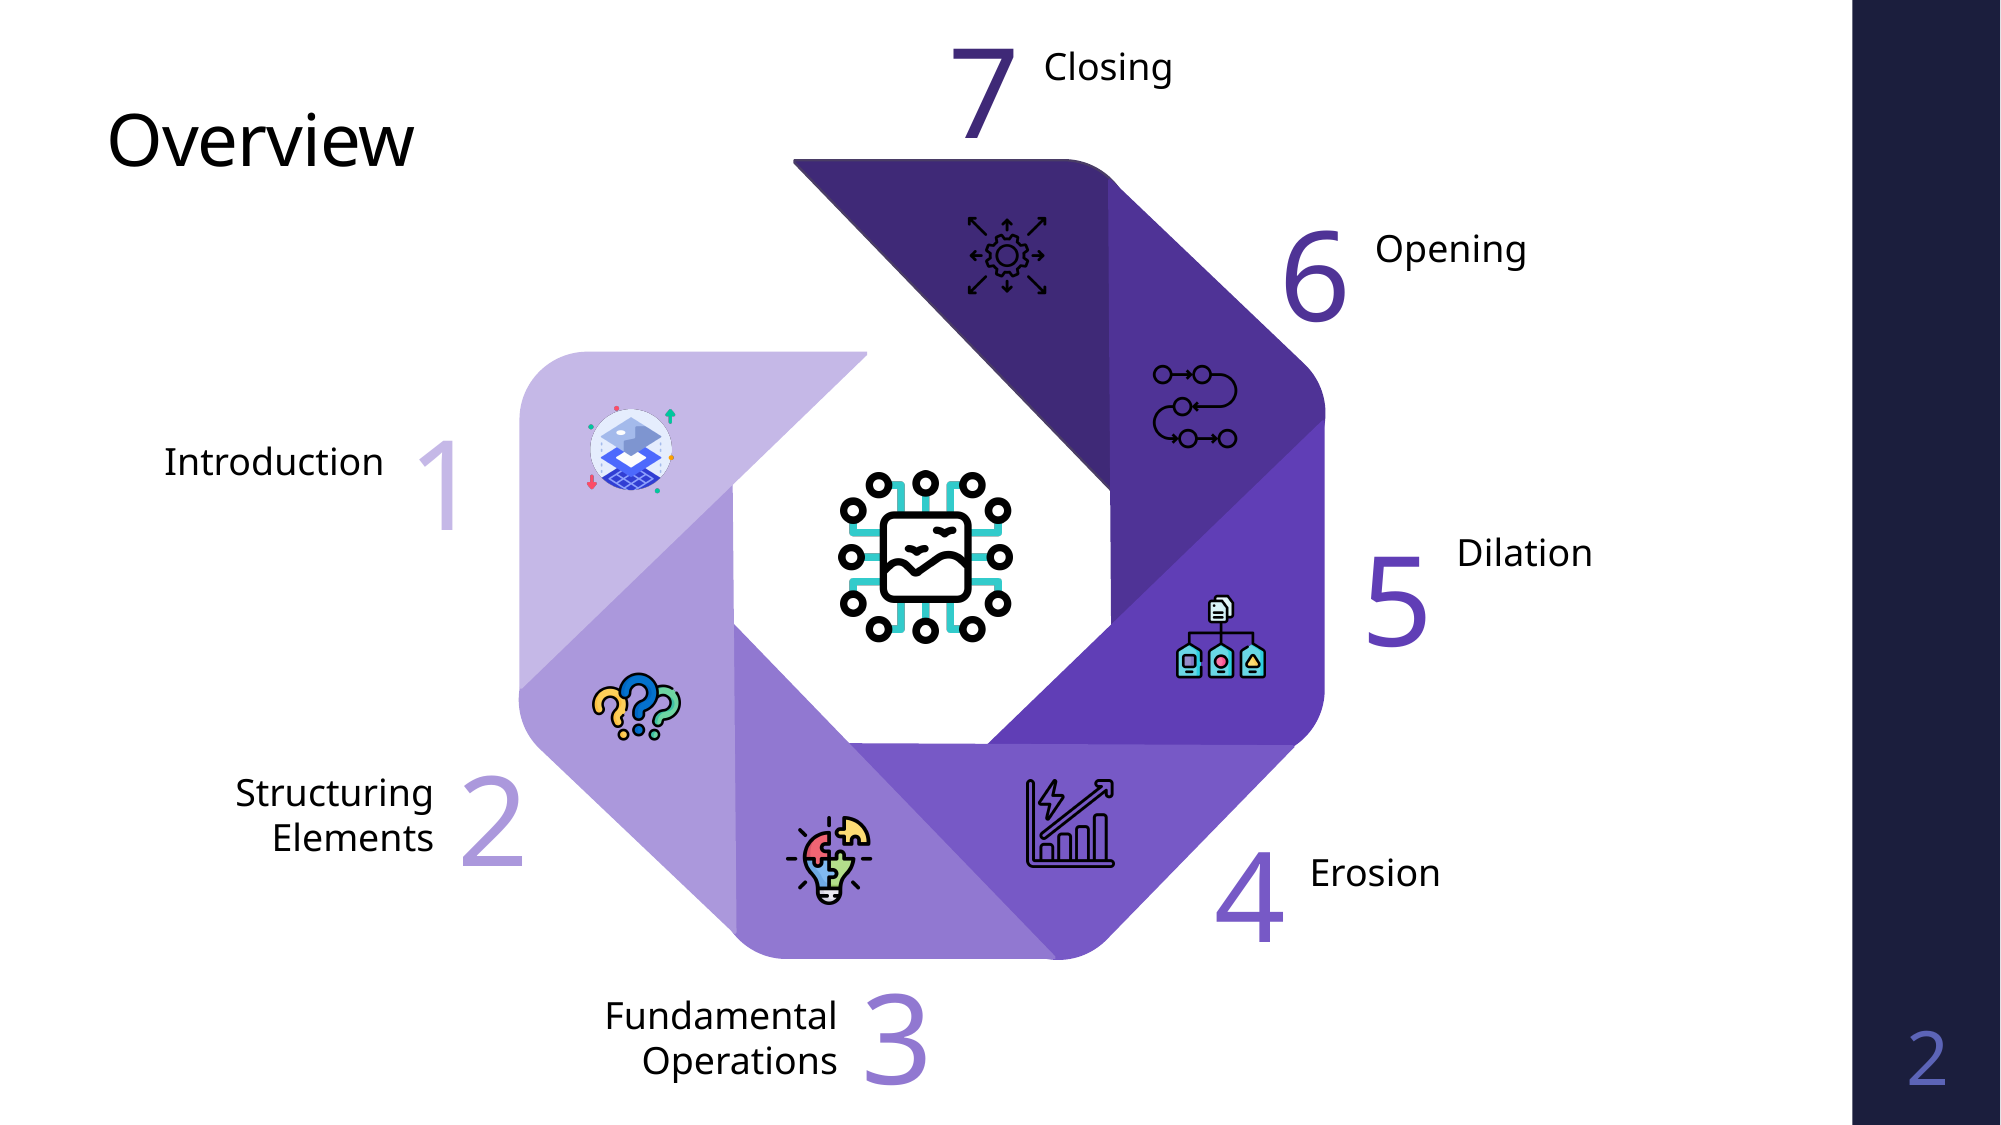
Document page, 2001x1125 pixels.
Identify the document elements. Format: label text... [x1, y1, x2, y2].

picture [838, 469, 1013, 644]
slide_number 2 [1852, 1012, 2000, 1110]
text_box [95, 5, 1810, 1120]
